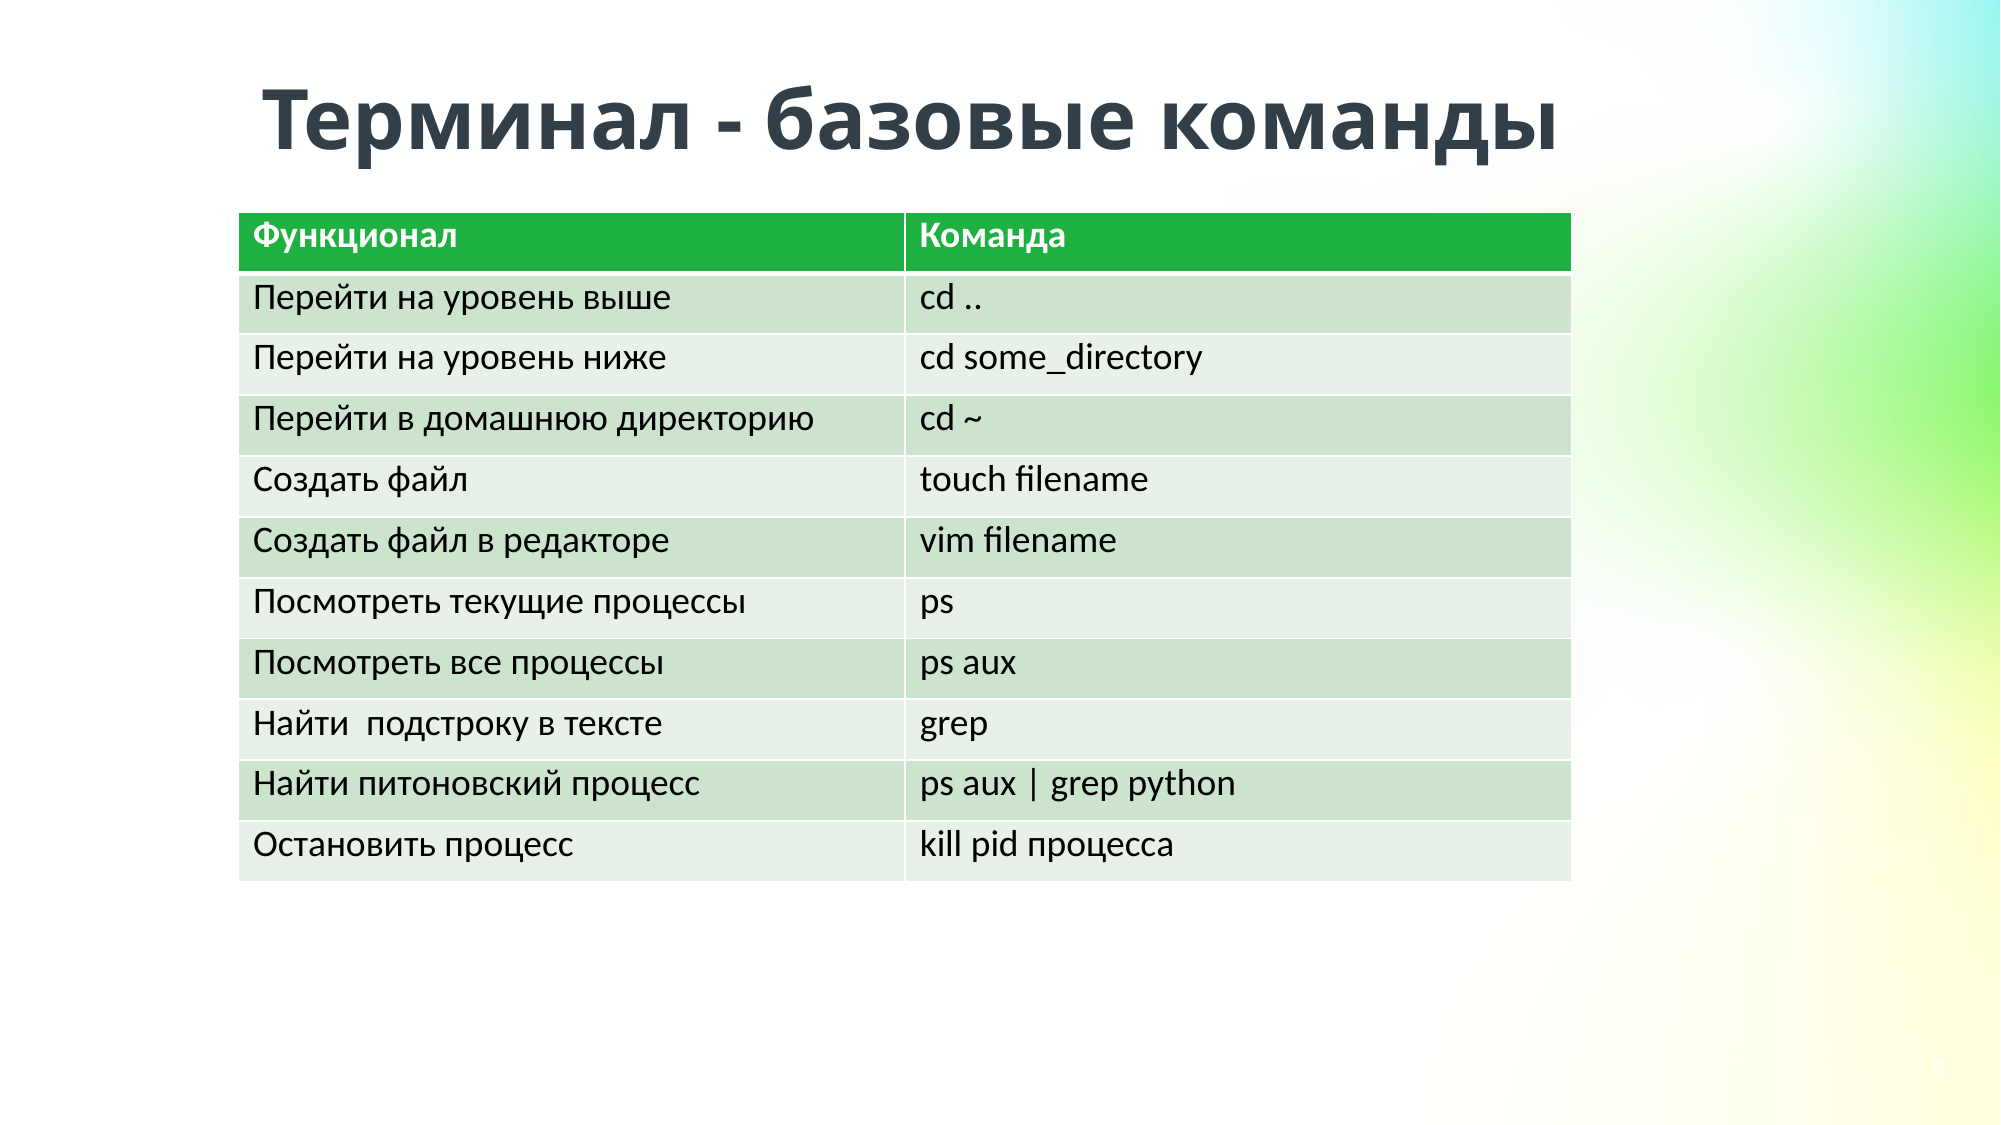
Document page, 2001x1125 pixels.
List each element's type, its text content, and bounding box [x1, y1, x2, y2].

table_cell Посмотреть все процессы [239, 639, 904, 698]
picture [978, 0, 2000, 1124]
table_cell Остановить процесс [239, 822, 904, 881]
table_cell Найти подстроку в тексте [239, 700, 904, 759]
table_cell ps aux | grep python [906, 761, 1571, 820]
table_cell Перейти на уровень ниже [239, 335, 904, 394]
table_cell ps aux [906, 639, 1571, 698]
table_cell Перейти на уровень выше [239, 276, 904, 333]
table_cell Перейти в домашнюю директорию [239, 396, 904, 455]
table_header Функционал [239, 213, 904, 271]
table_cell Найти питоновский процесс [239, 761, 904, 820]
table_cell touch filename [906, 457, 1571, 516]
table_cell Создать файл в редакторе [239, 518, 904, 577]
table_cell grep [906, 700, 1571, 759]
table_cell ps [906, 579, 1571, 638]
table_cell kill pid процесса [906, 822, 1571, 881]
text_box Терминал - базовые команды [255, 66, 1567, 149]
table_cell Посмотреть текущие процессы [239, 579, 904, 638]
table_cell vim filename [906, 518, 1571, 577]
table_cell cd ~ [906, 396, 1571, 455]
table_cell cd some_directory [906, 335, 1571, 394]
table_header Команда [906, 213, 1571, 271]
table_cell Создать файл [239, 457, 904, 516]
table_cell cd .. [906, 276, 1571, 333]
